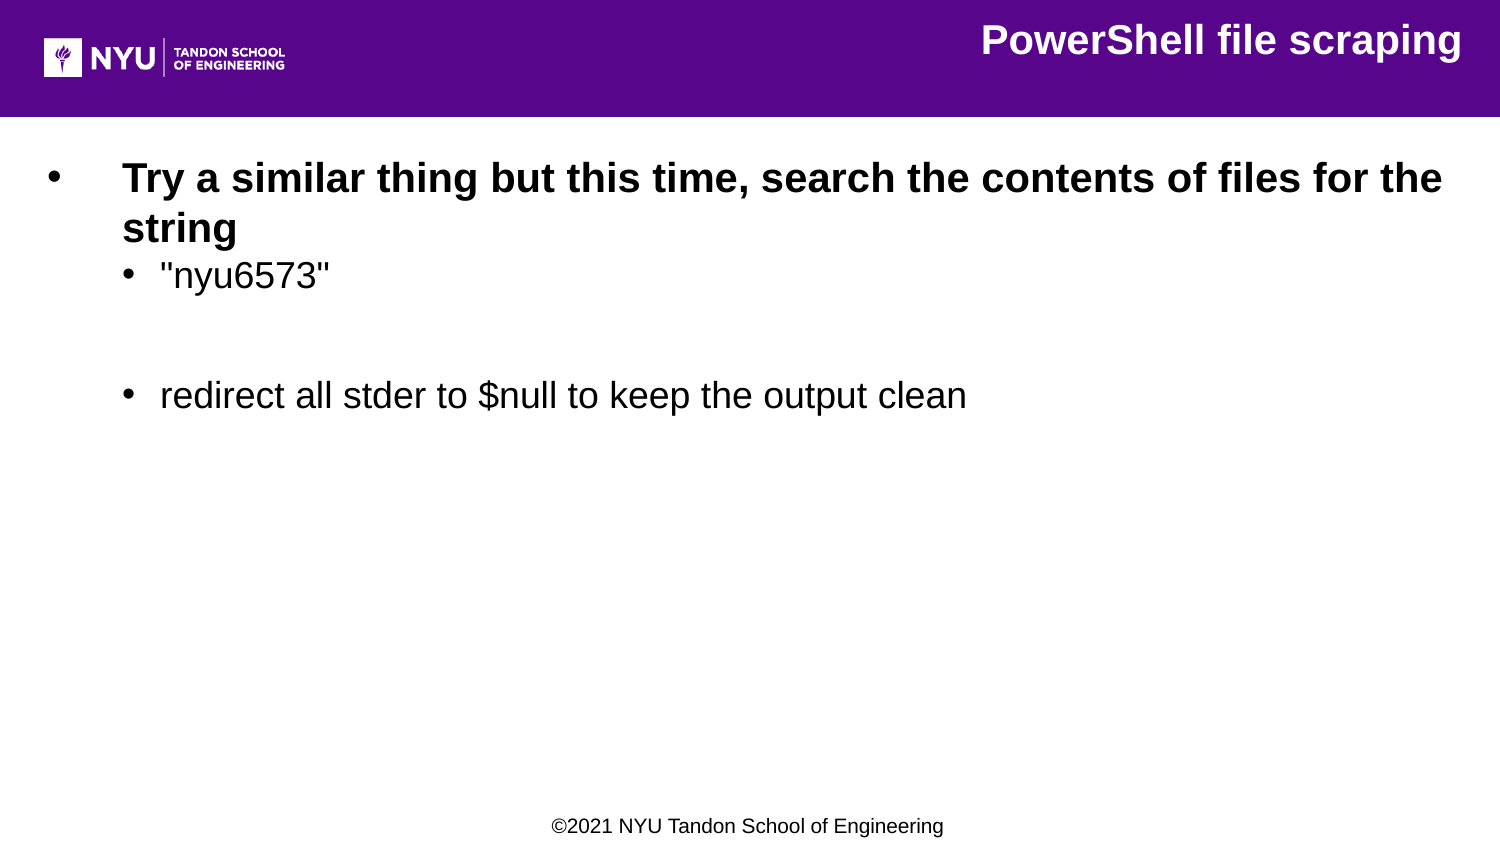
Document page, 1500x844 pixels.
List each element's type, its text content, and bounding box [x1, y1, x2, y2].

list PowerShell file scraping [392, 12, 1463, 109]
list Try a similar thing but this time, search the contents of files for the string "nyu6573" redirect all stder to $null to keep the output clean [47, 151, 1454, 800]
picture [44, 38, 285, 77]
